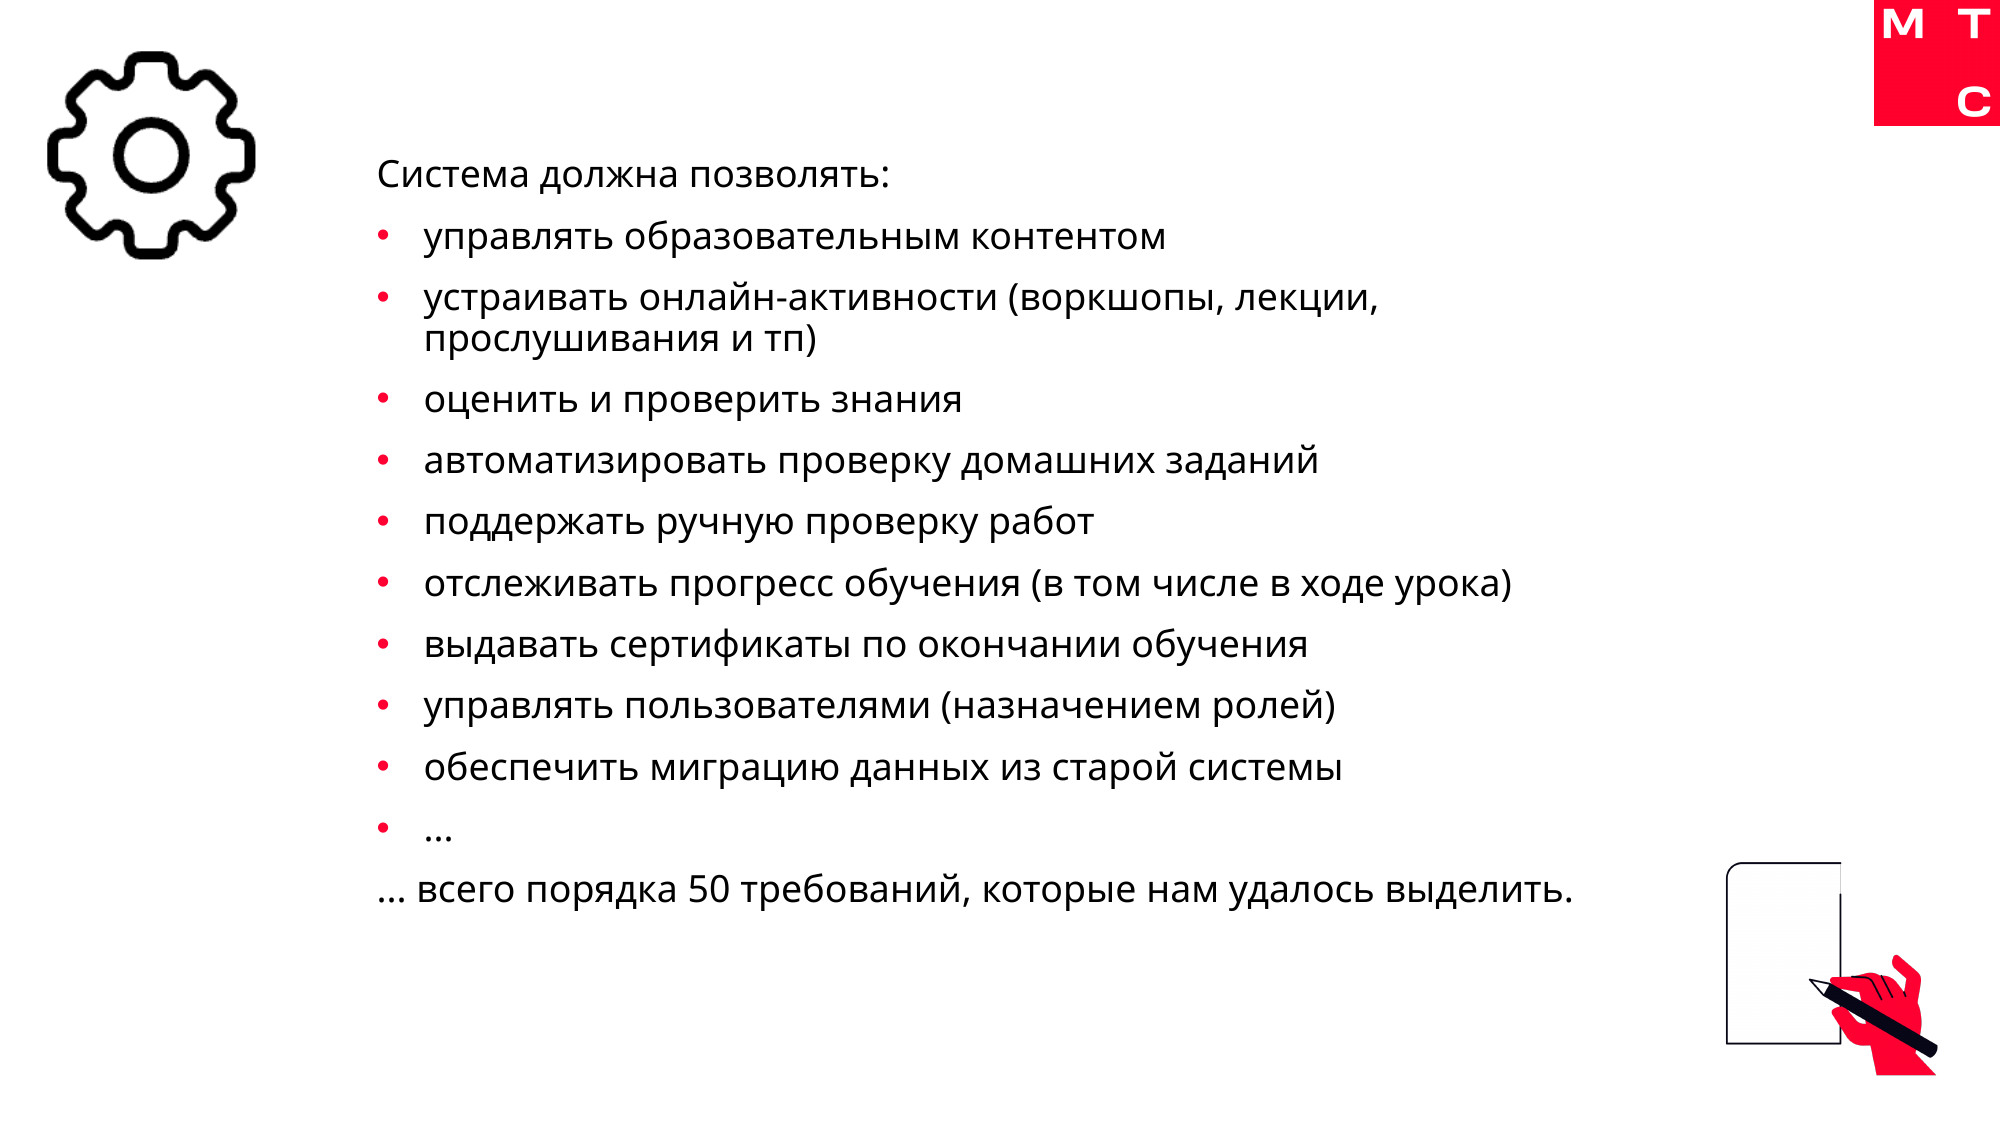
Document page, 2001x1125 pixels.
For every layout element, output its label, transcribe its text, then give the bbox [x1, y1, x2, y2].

text_box Система должна позволять: управлять образовательным контентом устраивать онлайн-активности (воркшопы, лекции, прослушивания и тп) оценить и проверить знания автоматизировать проверку домашних заданий поддержать ручную проверку работ отслеживать прогресс обучения (в том числе в ходе урока) выдавать сертификаты по окончании обучения управлять пользователями (назначением ролей) обеспечить миграцию данных из старой системы ... ... всего порядка 50 требований, которые нам удалось выделить. [376, 155, 1624, 973]
picture [1725, 862, 1938, 1076]
picture [20, 24, 283, 287]
picture [1874, 0, 2000, 126]
